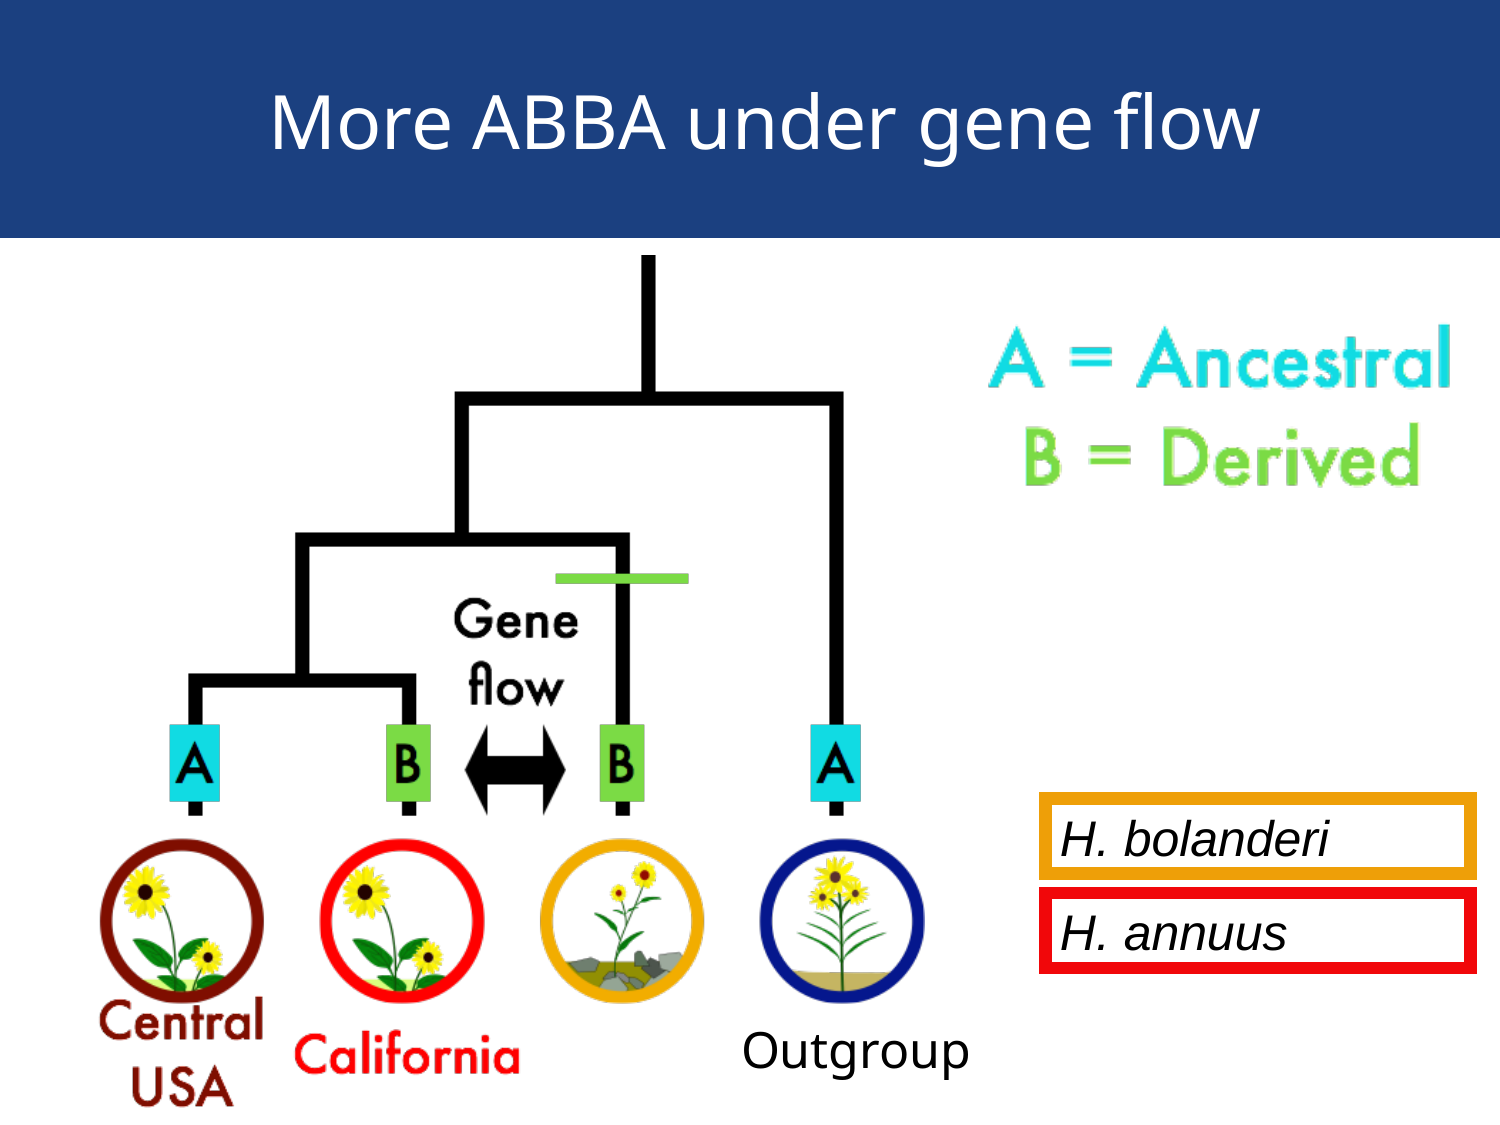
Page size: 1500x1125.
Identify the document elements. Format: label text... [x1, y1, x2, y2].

text_box H. annuus [1045, 893, 1471, 968]
picture [953, 302, 1477, 514]
text_box More ABBA under gene flow [204, 67, 1327, 172]
text_box Outgroup [929, 1011, 1057, 1087]
picture [76, 255, 926, 1125]
text_box H. bolanderi [1045, 798, 1471, 874]
text_box [0, 0, 1500, 238]
